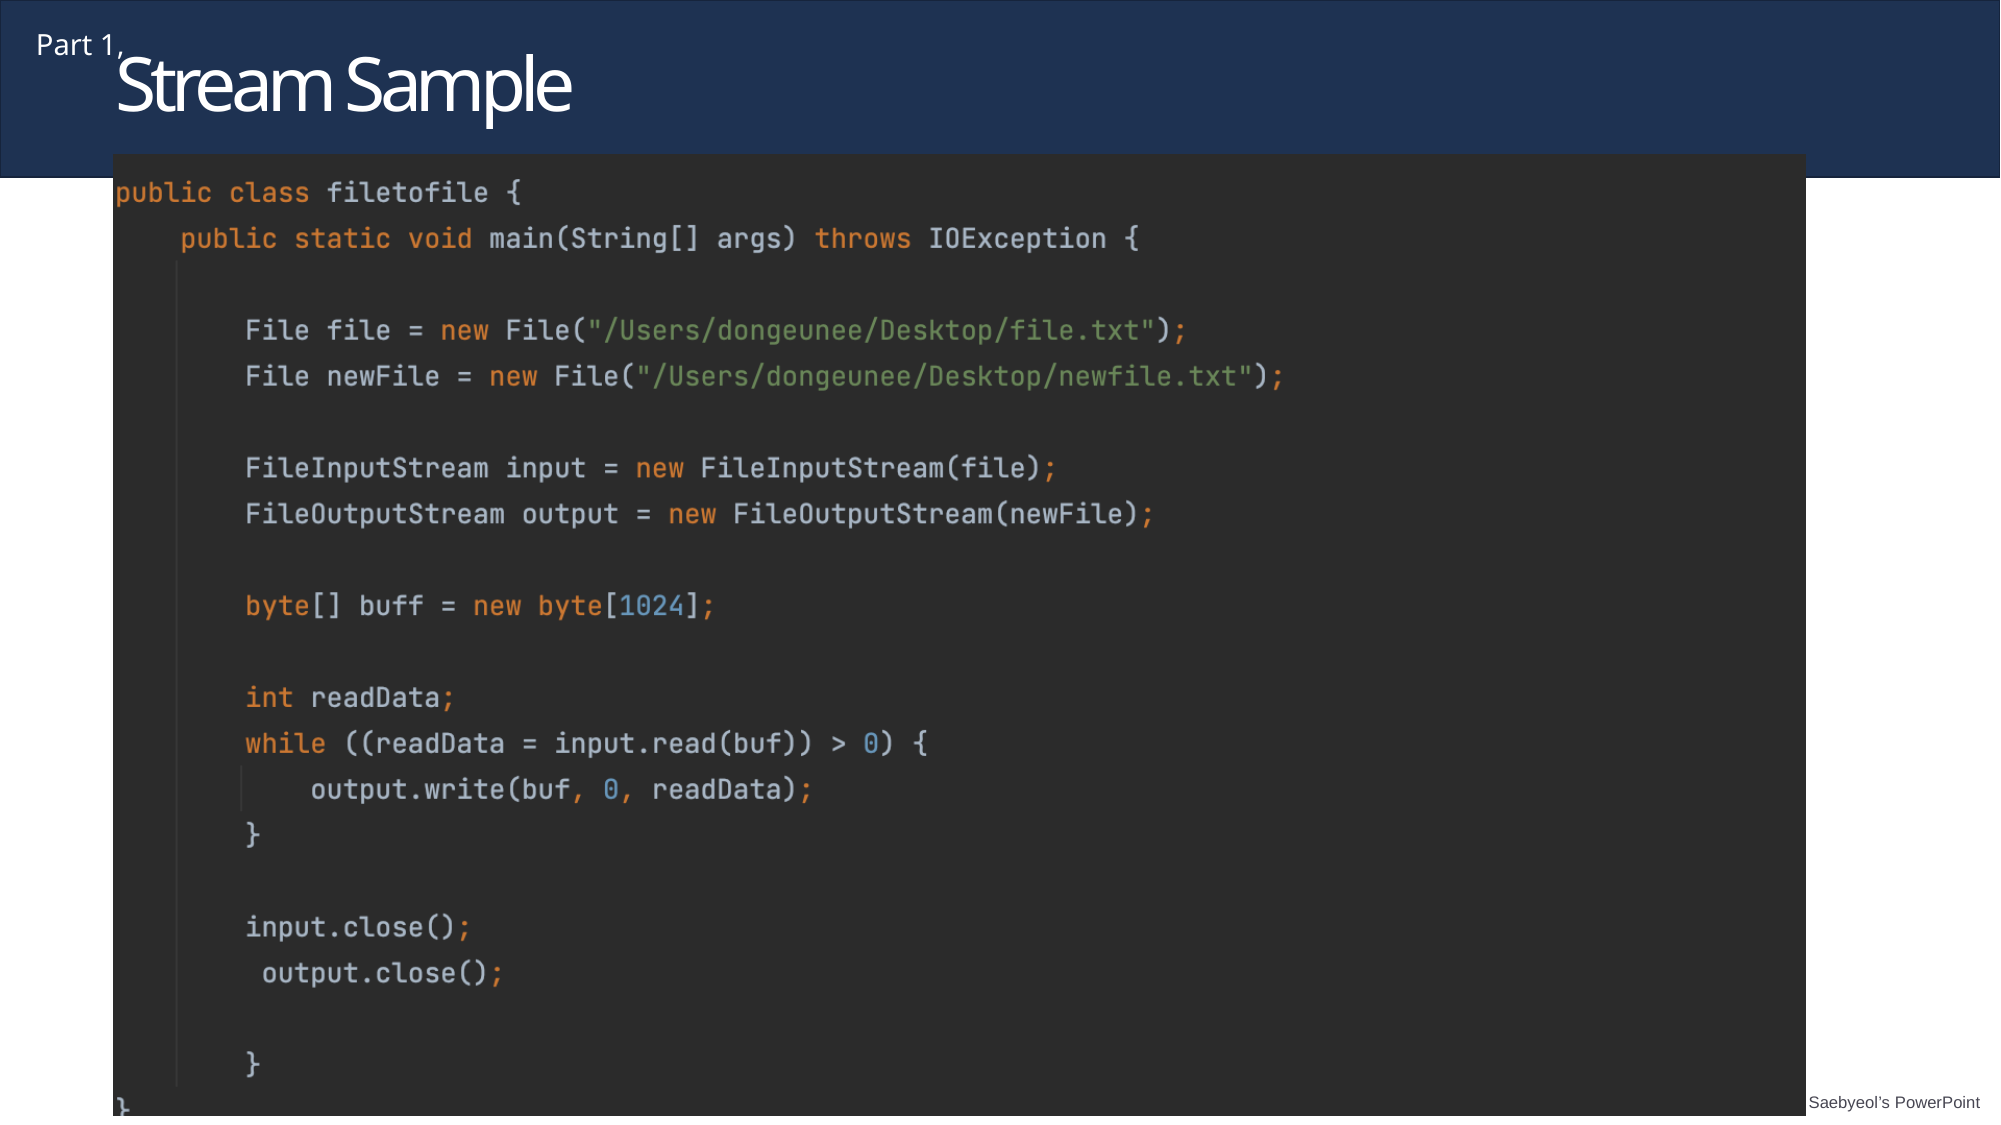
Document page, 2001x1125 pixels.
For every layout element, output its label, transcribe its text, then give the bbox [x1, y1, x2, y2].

picture [113, 154, 1806, 1116]
text_box Stream Sample [100, 28, 591, 134]
text_box [0, 0, 2000, 178]
text_box Part 1, [20, 19, 148, 70]
